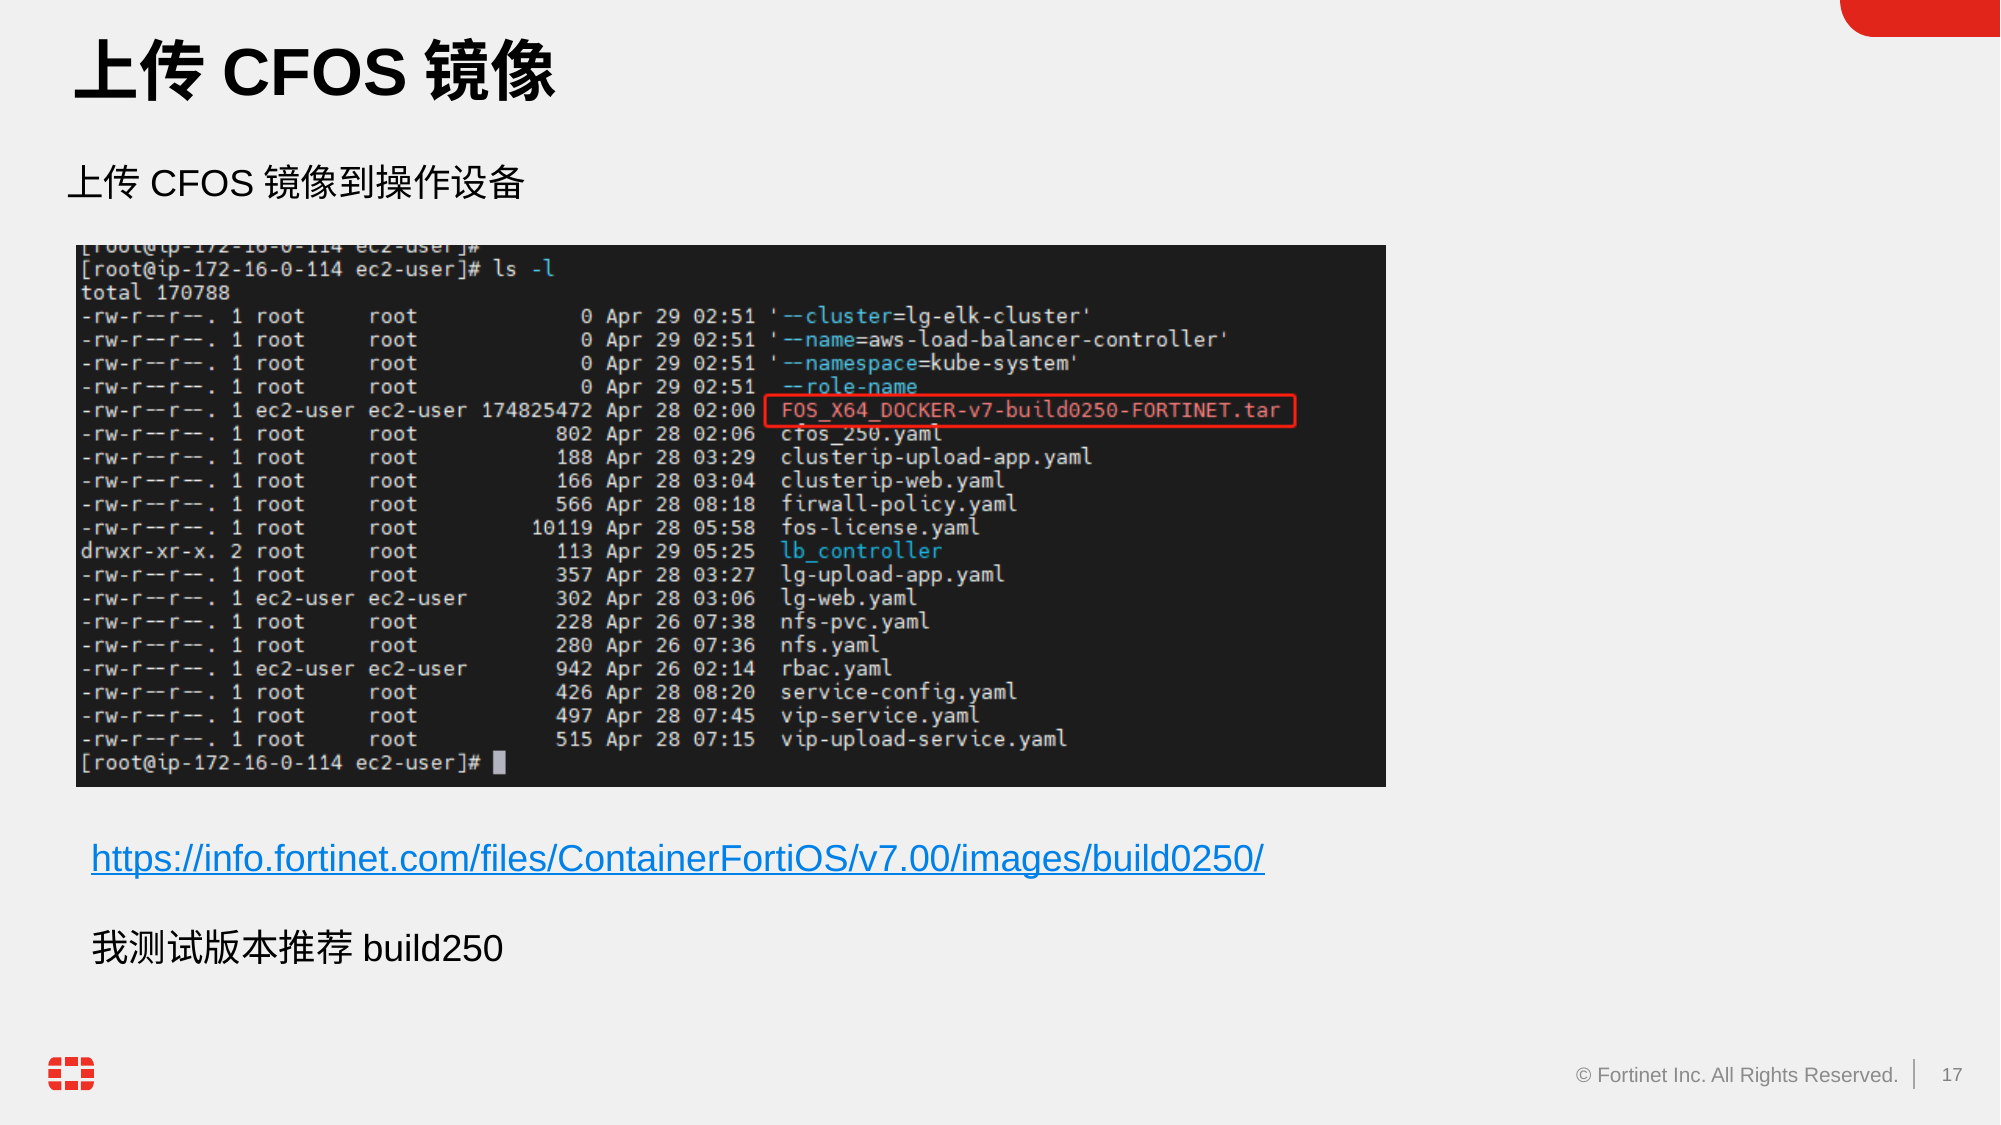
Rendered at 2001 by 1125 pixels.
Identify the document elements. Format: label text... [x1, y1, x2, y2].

picture [76, 245, 1386, 787]
text_box https://info.fortinet.com/files/ContainerFortiOS/v7.00/images/build0250/ 我测试版本推荐build250 [76, 826, 1643, 977]
text_box 上传CFOS镜像到操作设备 [51, 151, 541, 212]
title 上传CFOS镜像 [57, 30, 1783, 118]
